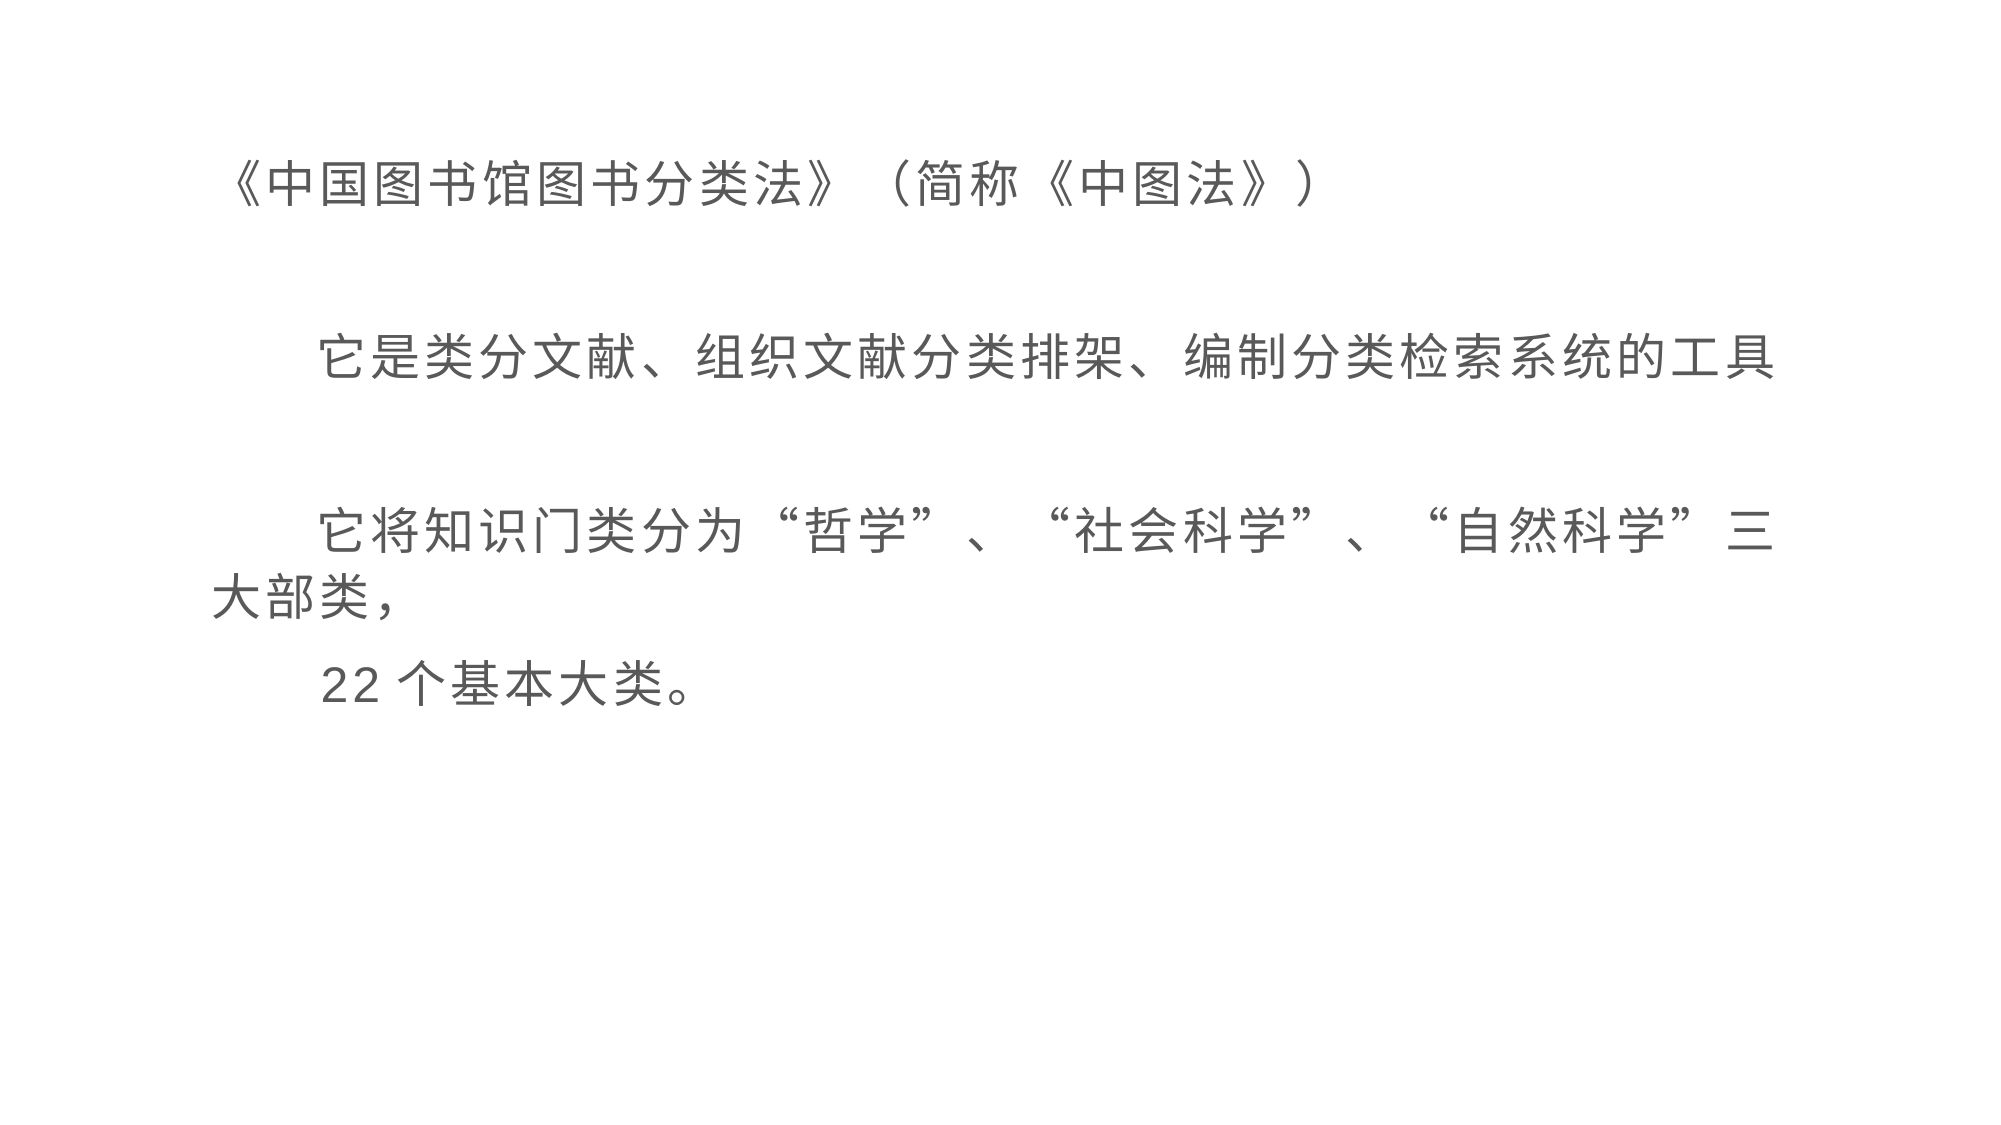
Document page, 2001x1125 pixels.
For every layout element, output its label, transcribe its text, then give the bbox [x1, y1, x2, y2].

subtitle 《中国图书馆图书分类法》（简称《中图法》） 它是类分文献、组织文献分类排架、编制分类检索系统的工具 它将知识门类分为“哲学”、“社会科学”、“自然科学”三大部类， 22个基本大类。 [196, 138, 1805, 1005]
